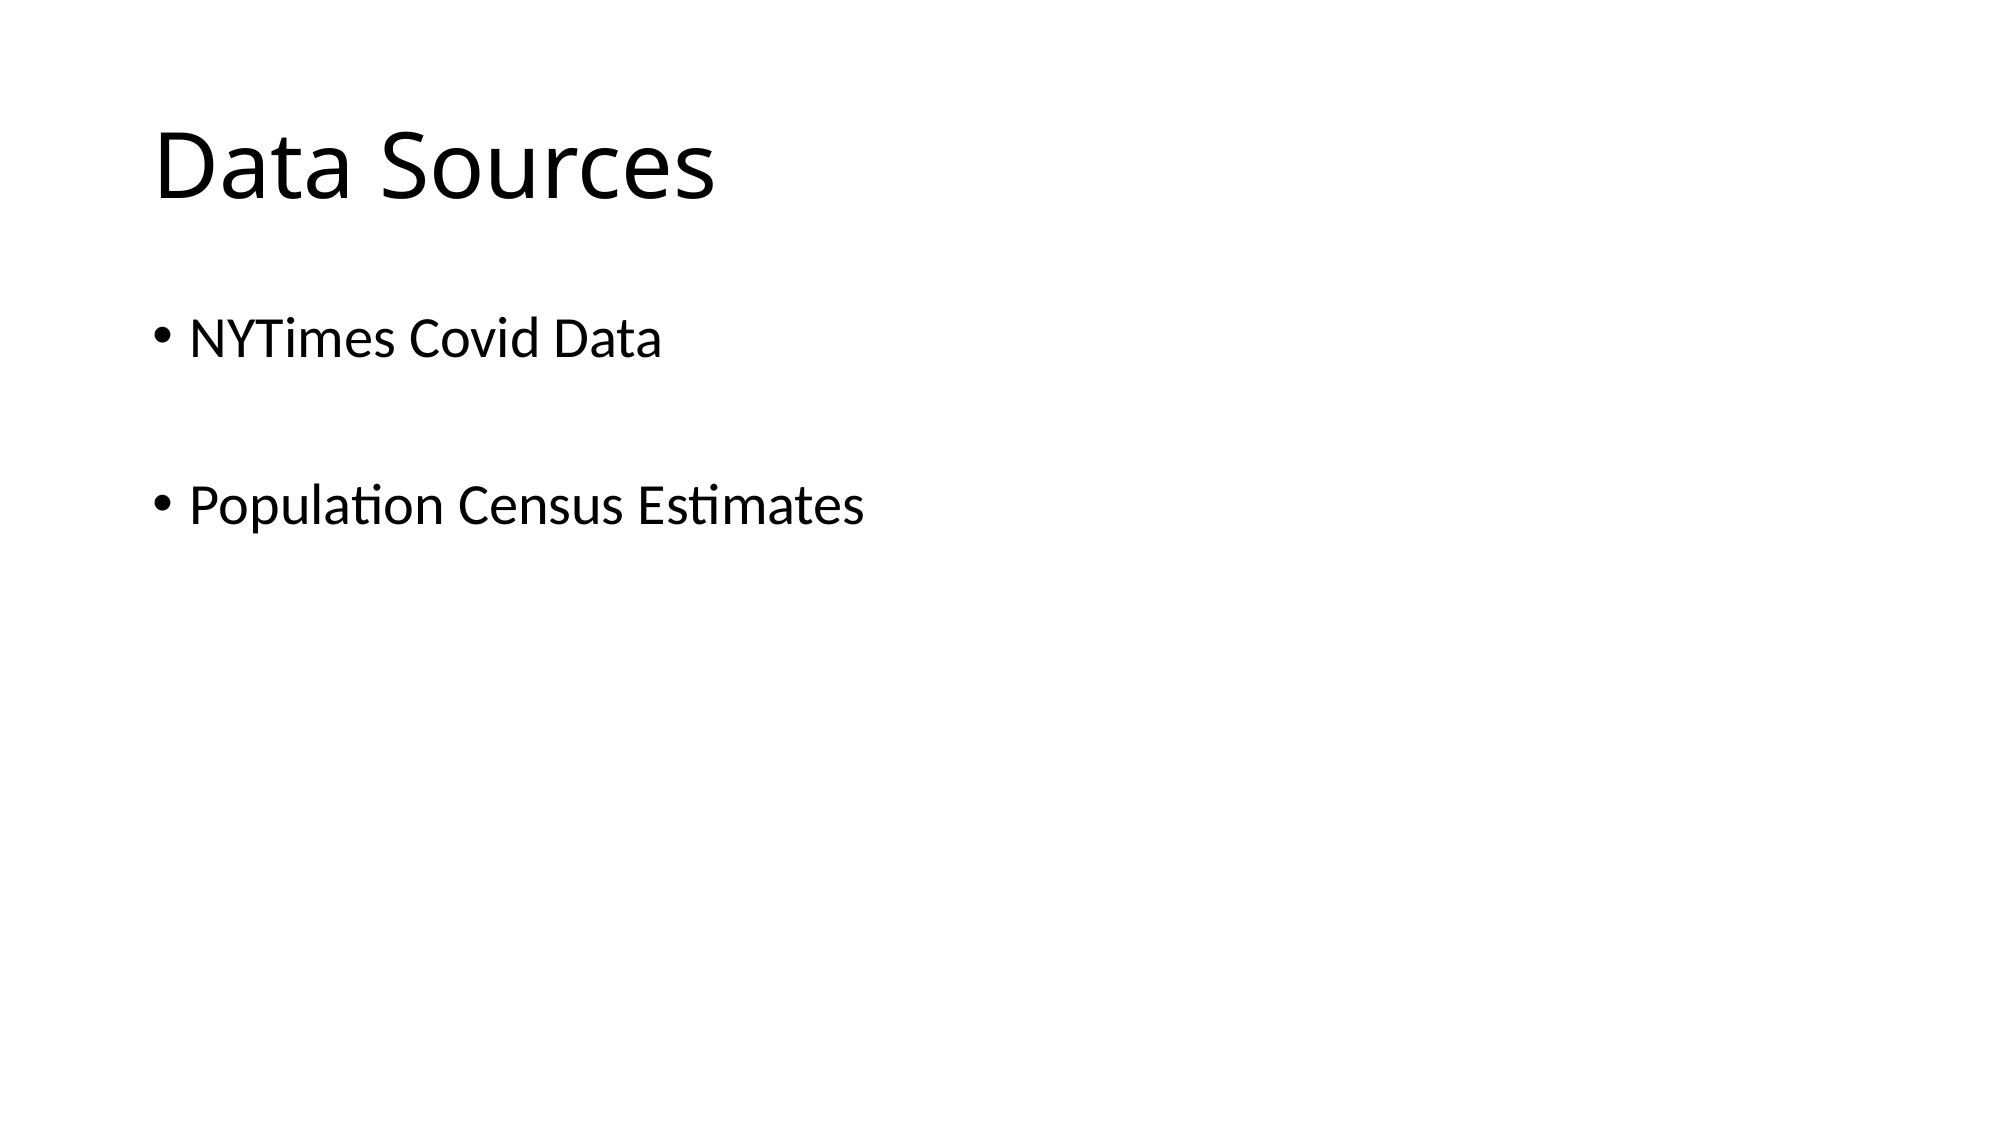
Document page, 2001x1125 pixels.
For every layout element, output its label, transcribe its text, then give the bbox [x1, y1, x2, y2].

list NYTimes Covid Data Population Census Estimates [137, 299, 1863, 1014]
title Data Sources [137, 59, 1863, 278]
